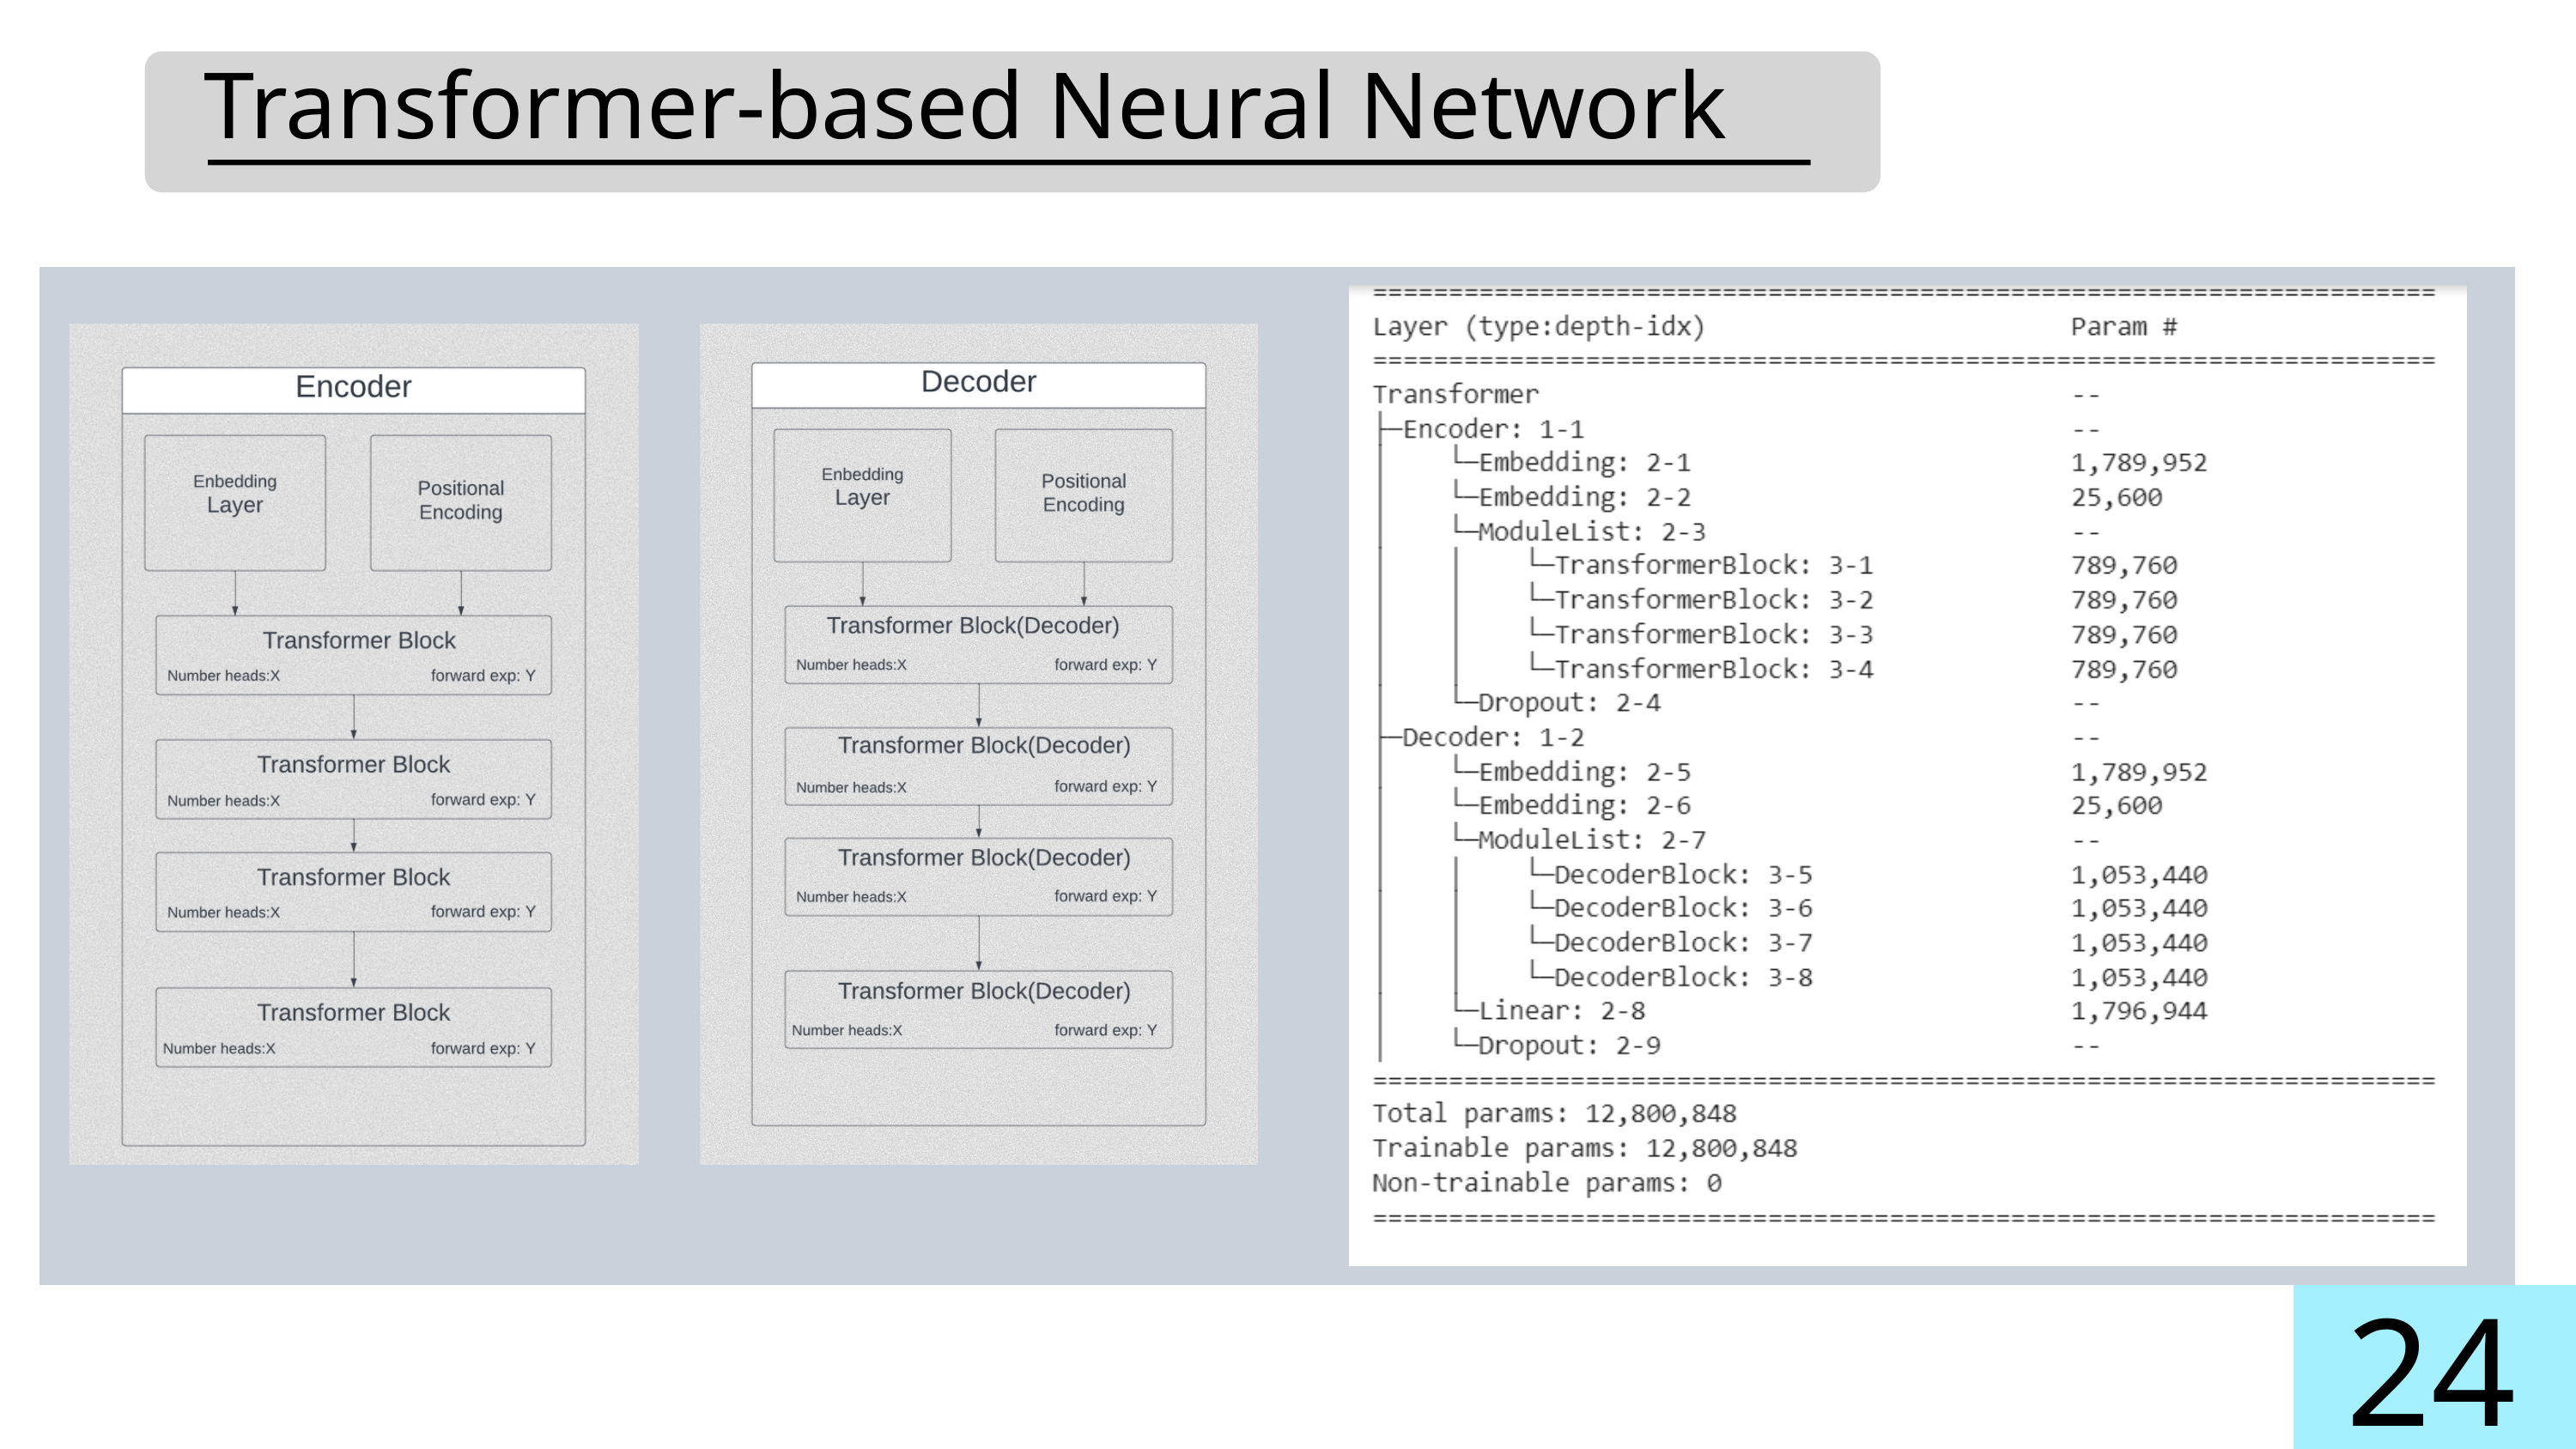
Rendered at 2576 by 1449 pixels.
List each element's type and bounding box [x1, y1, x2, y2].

text_box [39, 266, 2515, 1286]
text_box [2293, 1284, 2576, 1449]
text_box [144, 51, 1881, 193]
